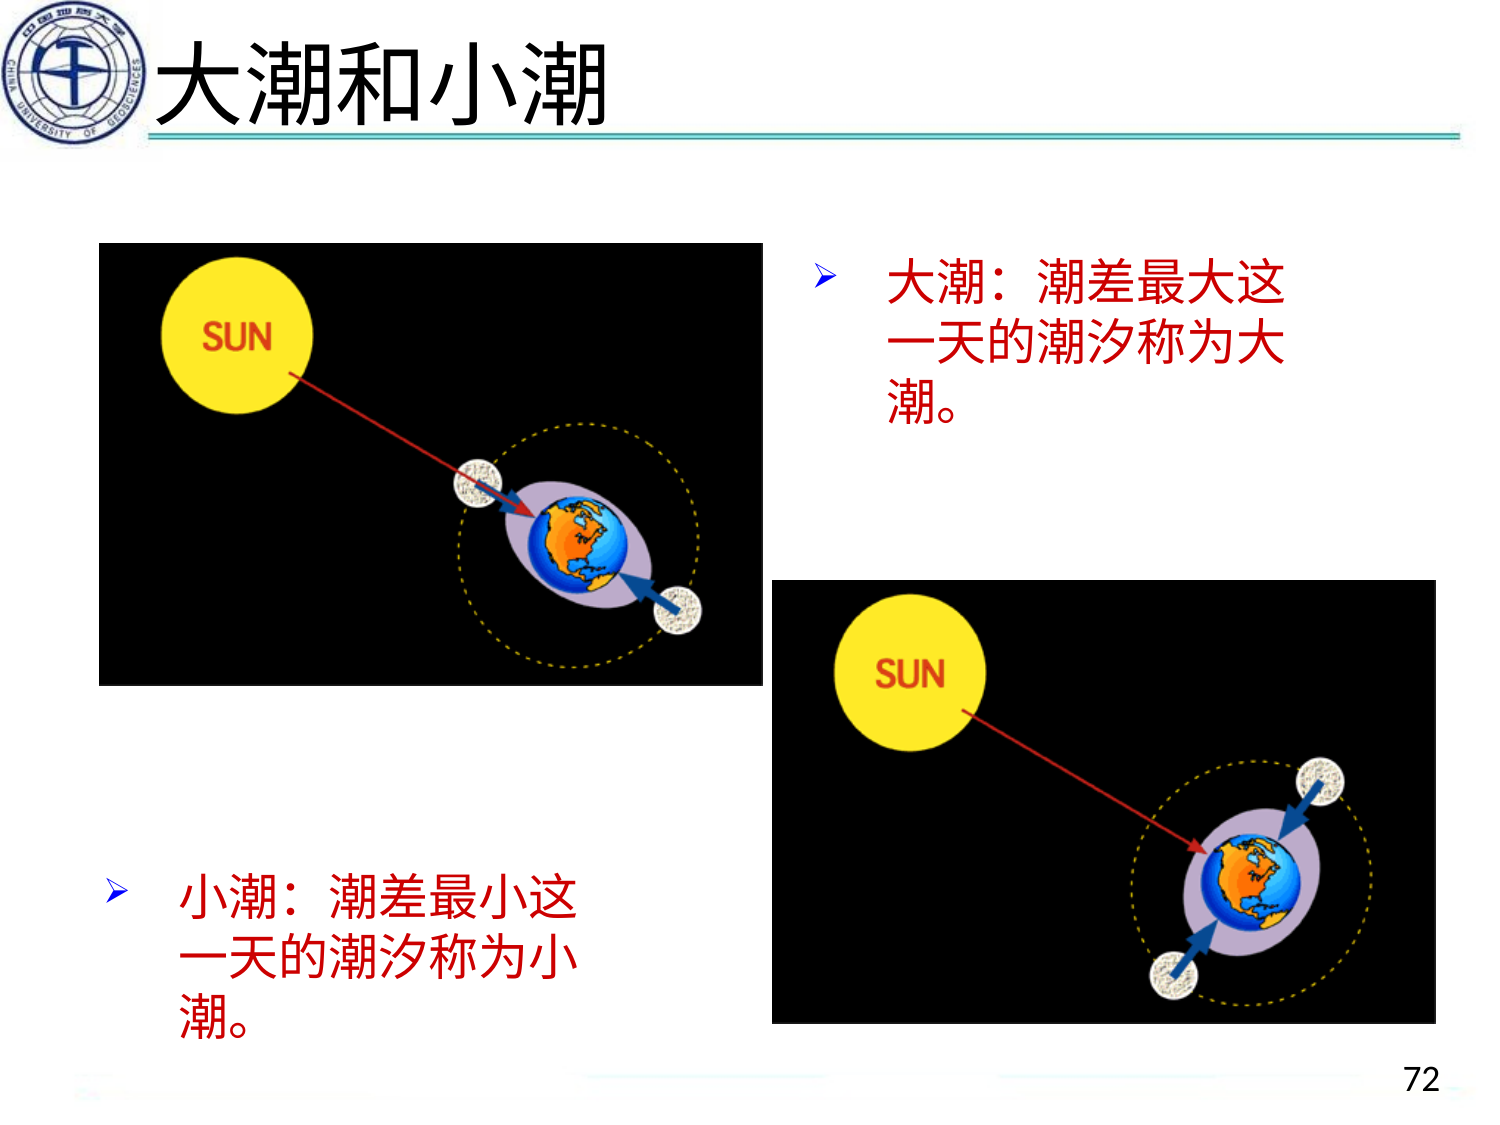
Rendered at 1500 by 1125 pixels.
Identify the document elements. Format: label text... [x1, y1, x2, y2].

picture [0, 0, 1500, 1125]
text_box 72 [1387, 1046, 1500, 1125]
title 大潮和小潮 [137, 19, 1413, 138]
text_box 小潮：潮差最小这一天的潮汐称为小潮。 [88, 857, 630, 1053]
text_box 大潮：潮差最大这一天的潮汐称为大潮。 [797, 242, 1338, 438]
